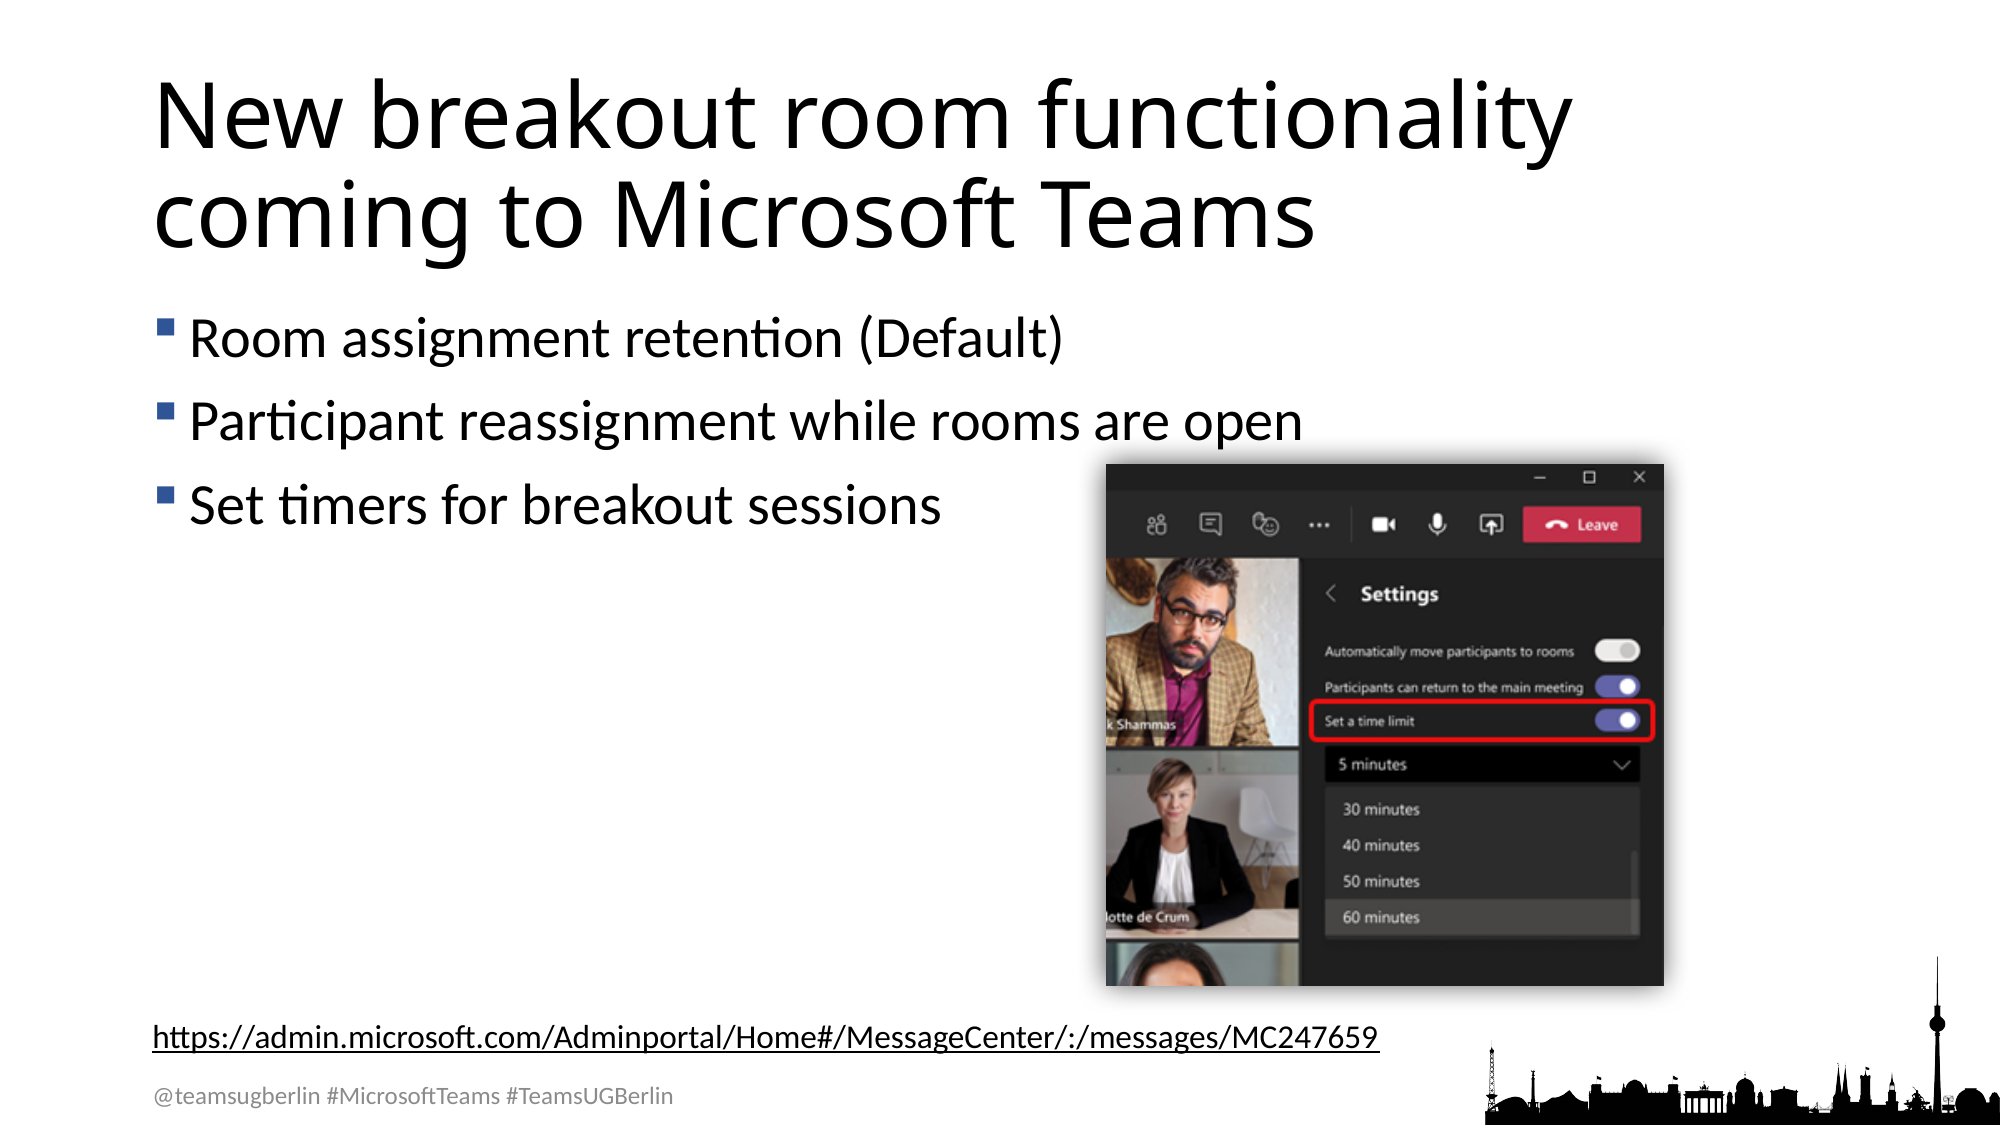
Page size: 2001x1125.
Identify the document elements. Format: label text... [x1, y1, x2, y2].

list Room assignment retention (Default) Participant reassignment while rooms are open Set timers for breakout sessions [137, 299, 1356, 1007]
text_box https://admin.microsoft.com/Adminportal/Home#/MessageCenter/:/messages/MC247659 [137, 1007, 1791, 1063]
picture [1106, 464, 2000, 1125]
title New breakout room functionality coming to Microsoft Teams [137, 59, 1863, 278]
